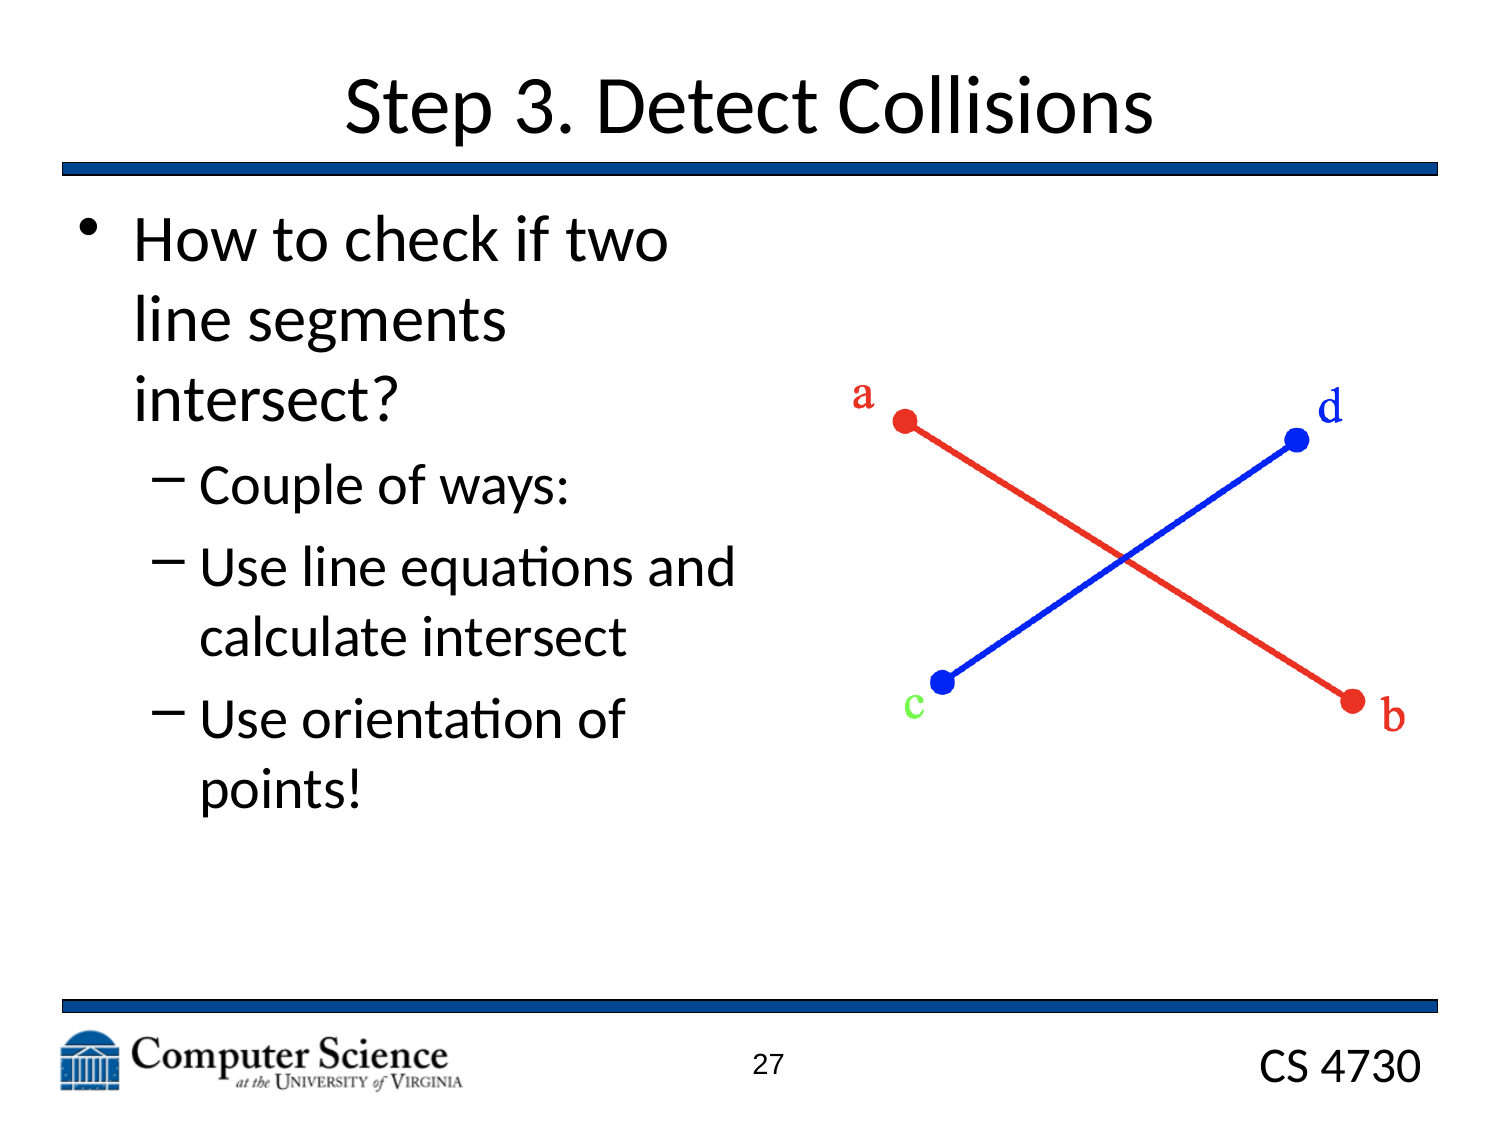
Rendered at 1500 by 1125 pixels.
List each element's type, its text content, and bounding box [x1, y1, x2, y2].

picture [50, 1024, 472, 1101]
footer 27 [512, 1037, 1026, 1088]
picture [812, 334, 1471, 791]
list How to check if two line segments intersect? Couple of ways: Use line equations and calculate intersect Use orientation of points! [62, 187, 776, 938]
title Step 3. Detect Collisions [62, 49, 1438, 151]
